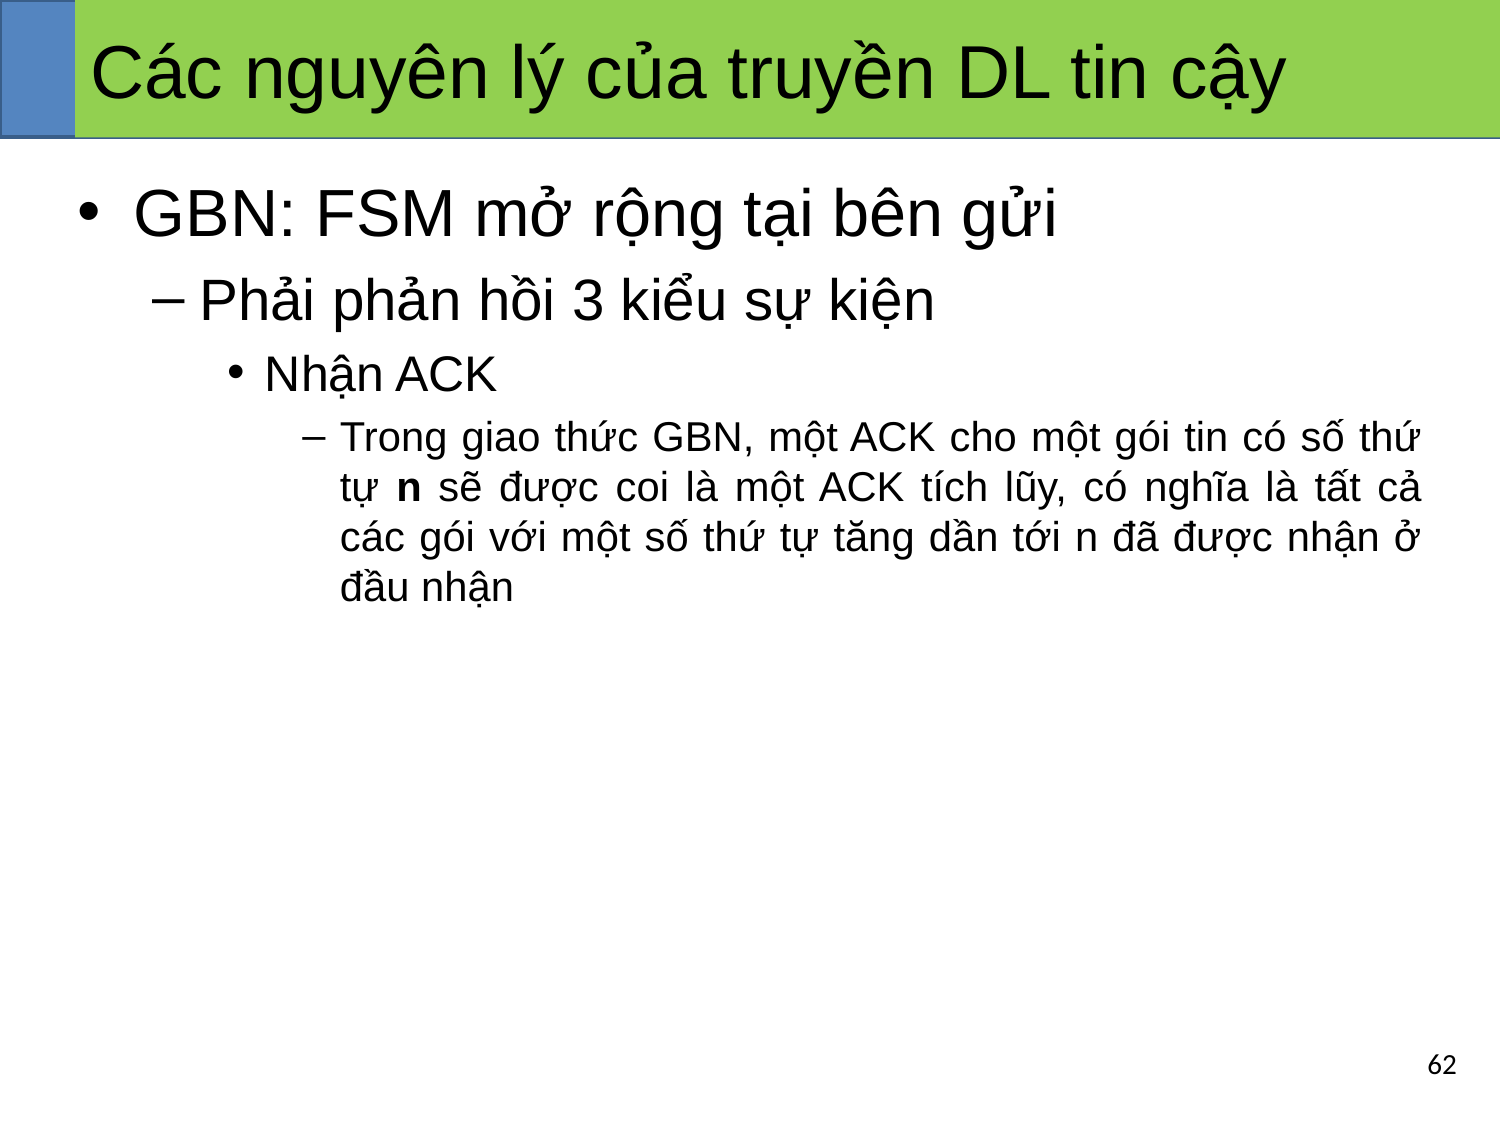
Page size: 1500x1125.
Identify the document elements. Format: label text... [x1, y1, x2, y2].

slide_number ‹#› [1412, 1037, 1488, 1098]
list GBN: FSM mở rộng tại bên gửi Phải phản hồi 3 kiểu sự kiện Nhận ACK Trong giao thức GBN, một ACK cho một gói tin có số thứ tự n sẽ được coi là một ACK tích lũy, có nghĩa là tất cả các gói với một số thứ tự tăng dần tới n đã được nhận ở đầu nhận [62, 162, 1438, 1025]
title Các nguyên lý của truyền DL tin cậy [75, 0, 1500, 138]
